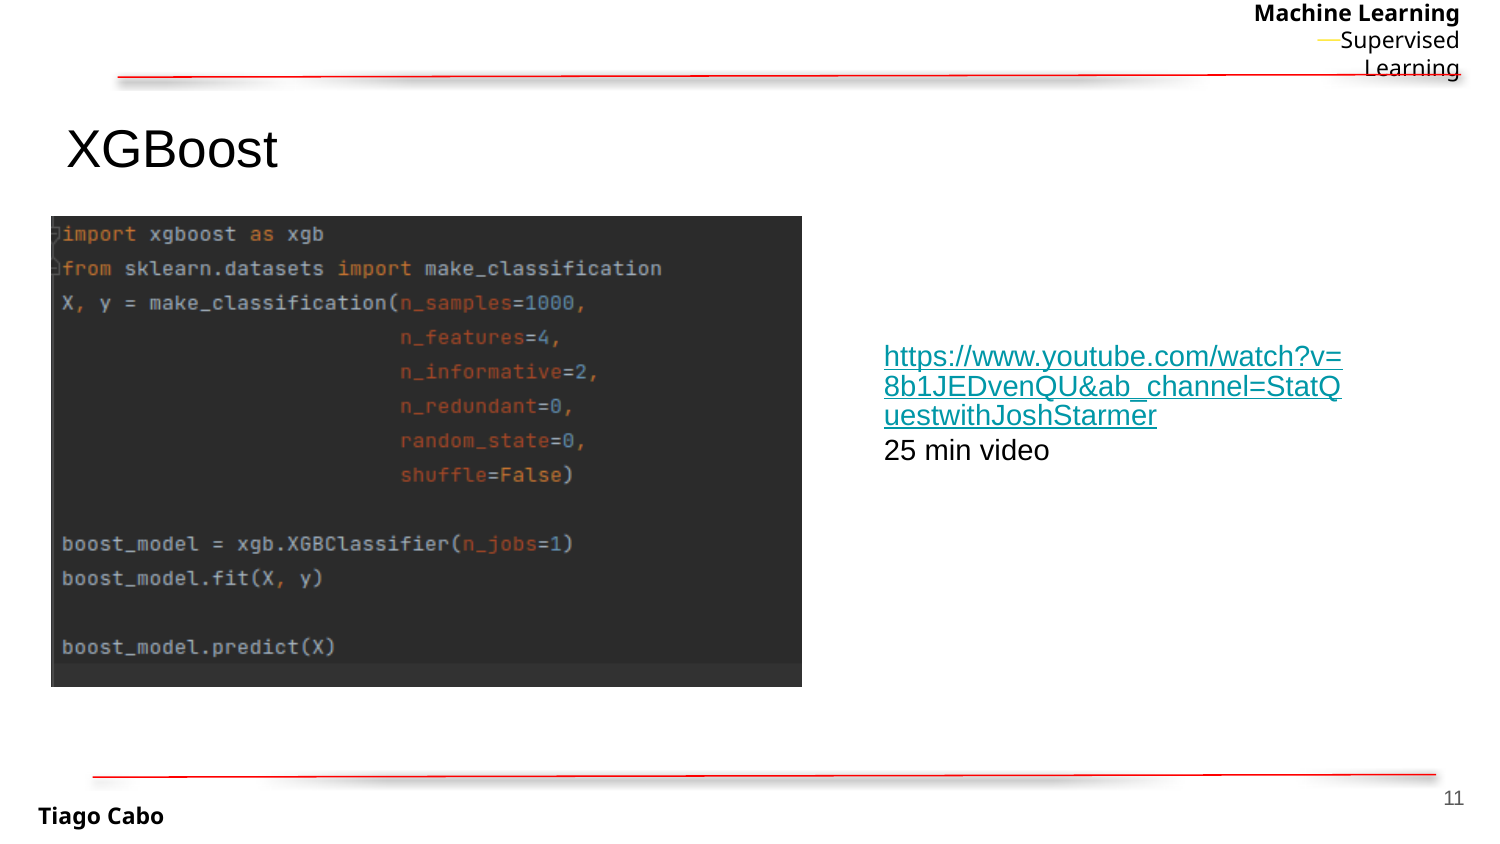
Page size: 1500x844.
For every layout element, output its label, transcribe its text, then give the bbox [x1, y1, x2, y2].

slide_number ‹#› [1389, 764, 1480, 830]
title XGBoost [51, 99, 840, 194]
picture [50, 216, 802, 687]
text_box https://www.youtube.com/watch?v=8b1JEDvenQU&ab_channel=StatQuestwithJoshStarmer 25 min video [868, 322, 1362, 423]
